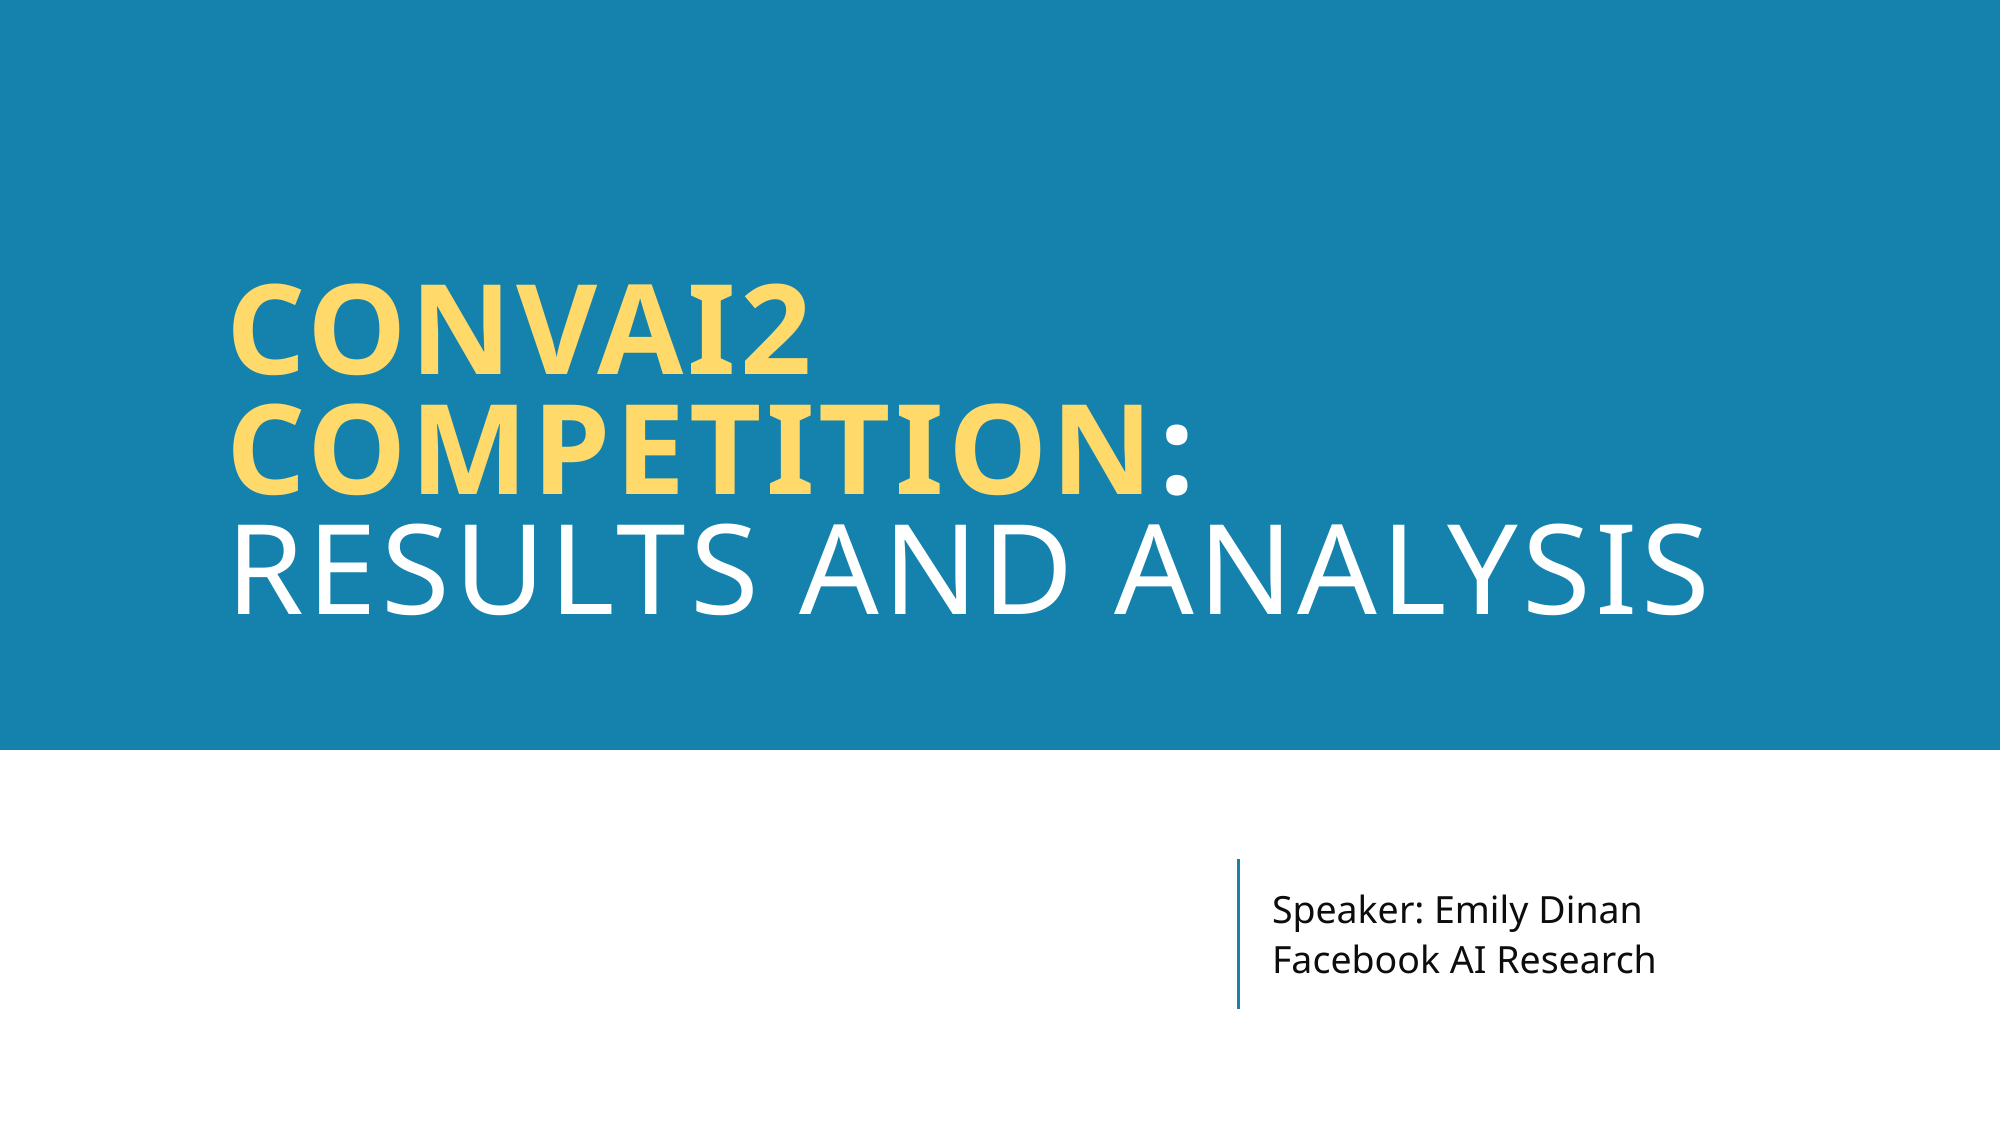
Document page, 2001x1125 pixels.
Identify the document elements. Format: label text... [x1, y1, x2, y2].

subtitle Speaker: Emily Dinan Facebook AI Research [1256, 813, 1938, 1054]
text_box [0, 751, 2000, 1125]
title ConvAI2 Competition: Results and Analysis [211, 160, 1789, 646]
text_box [0, 0, 2000, 751]
